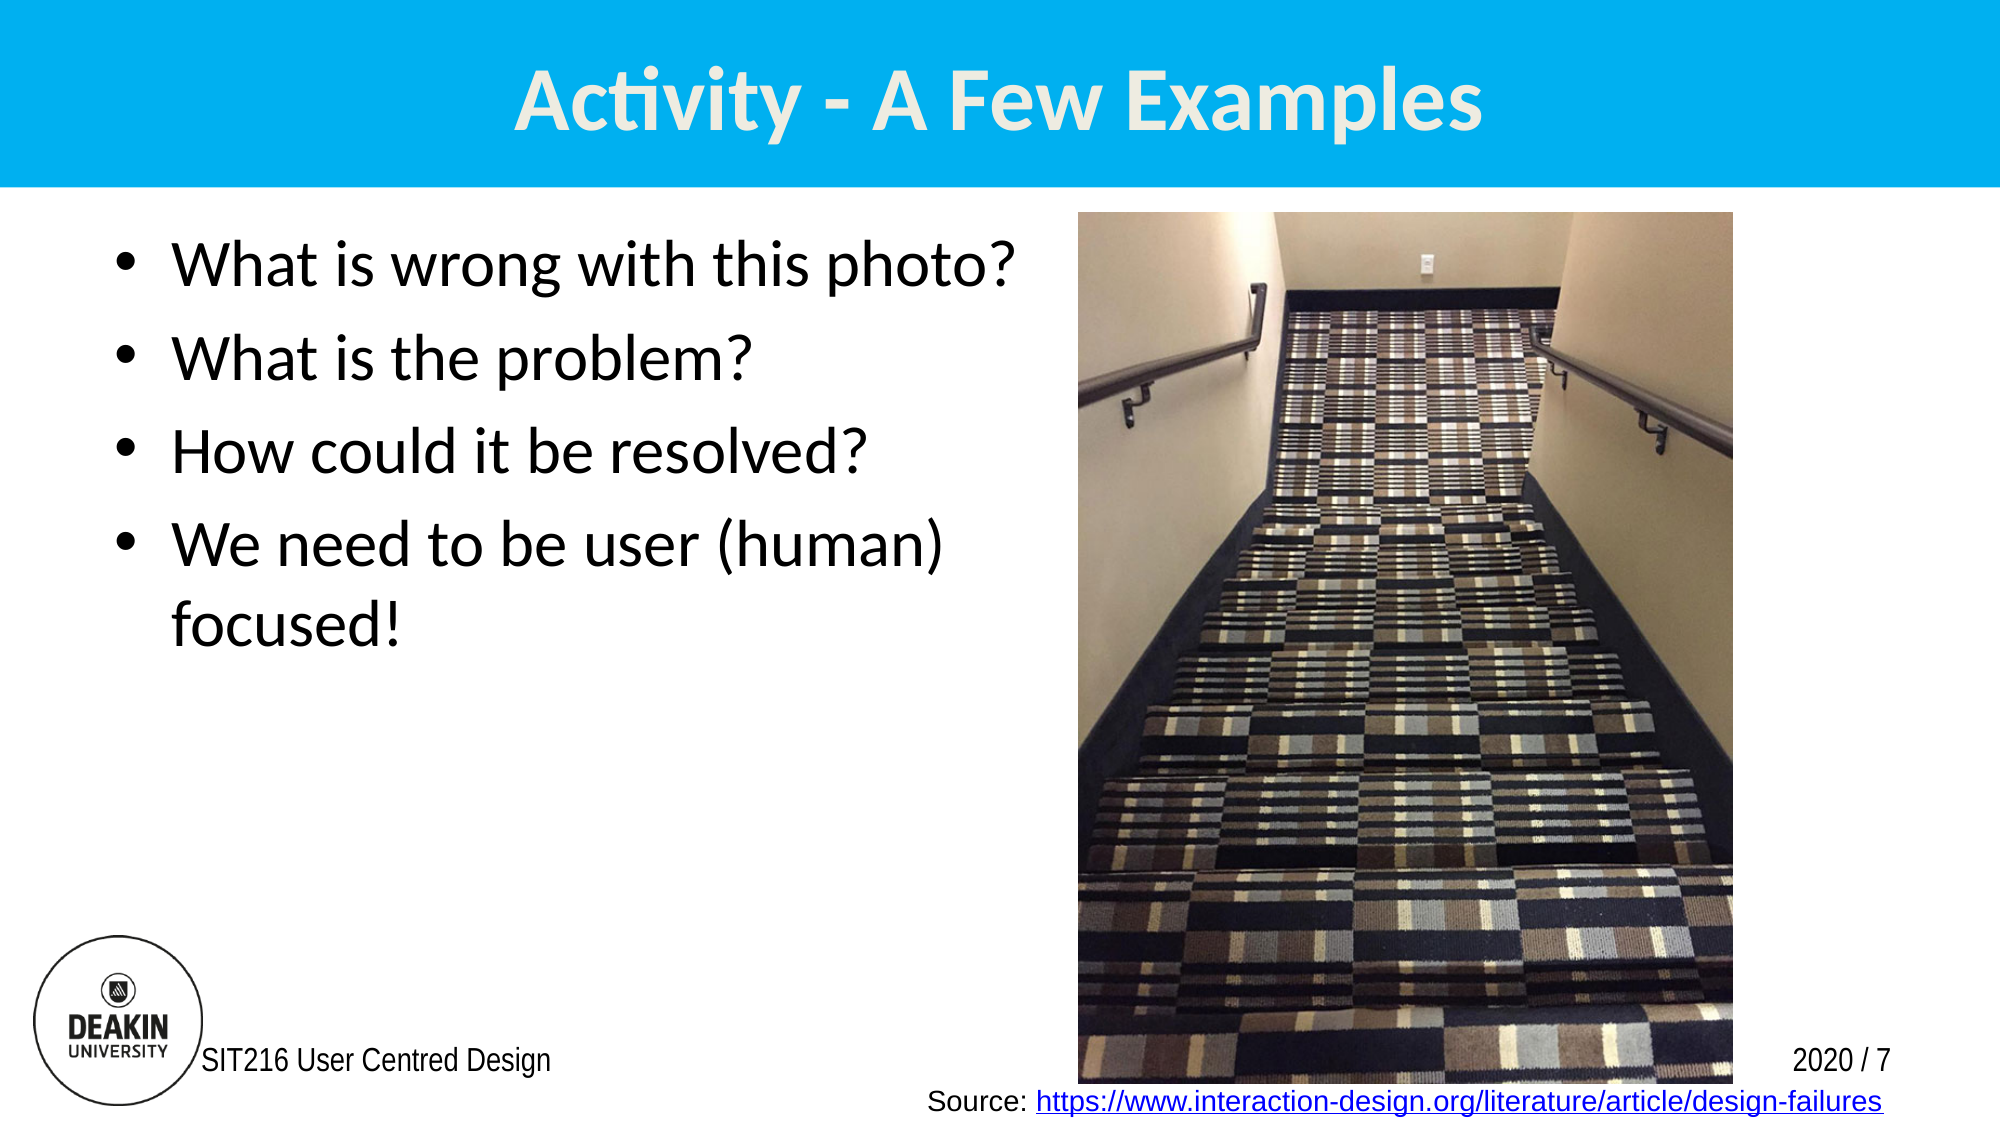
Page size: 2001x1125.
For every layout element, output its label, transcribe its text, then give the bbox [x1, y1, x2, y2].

list What is wrong with this photo? What is the problem? How could it be resolved? We need to be user (human) focused! [99, 212, 1059, 1005]
title Activity - A Few Examples [0, 0, 2000, 188]
picture [1078, 212, 1733, 1084]
text_box Source: https://www.interaction-design.org/literature/article/design-failures [912, 1074, 1899, 1125]
picture [33, 935, 203, 1106]
